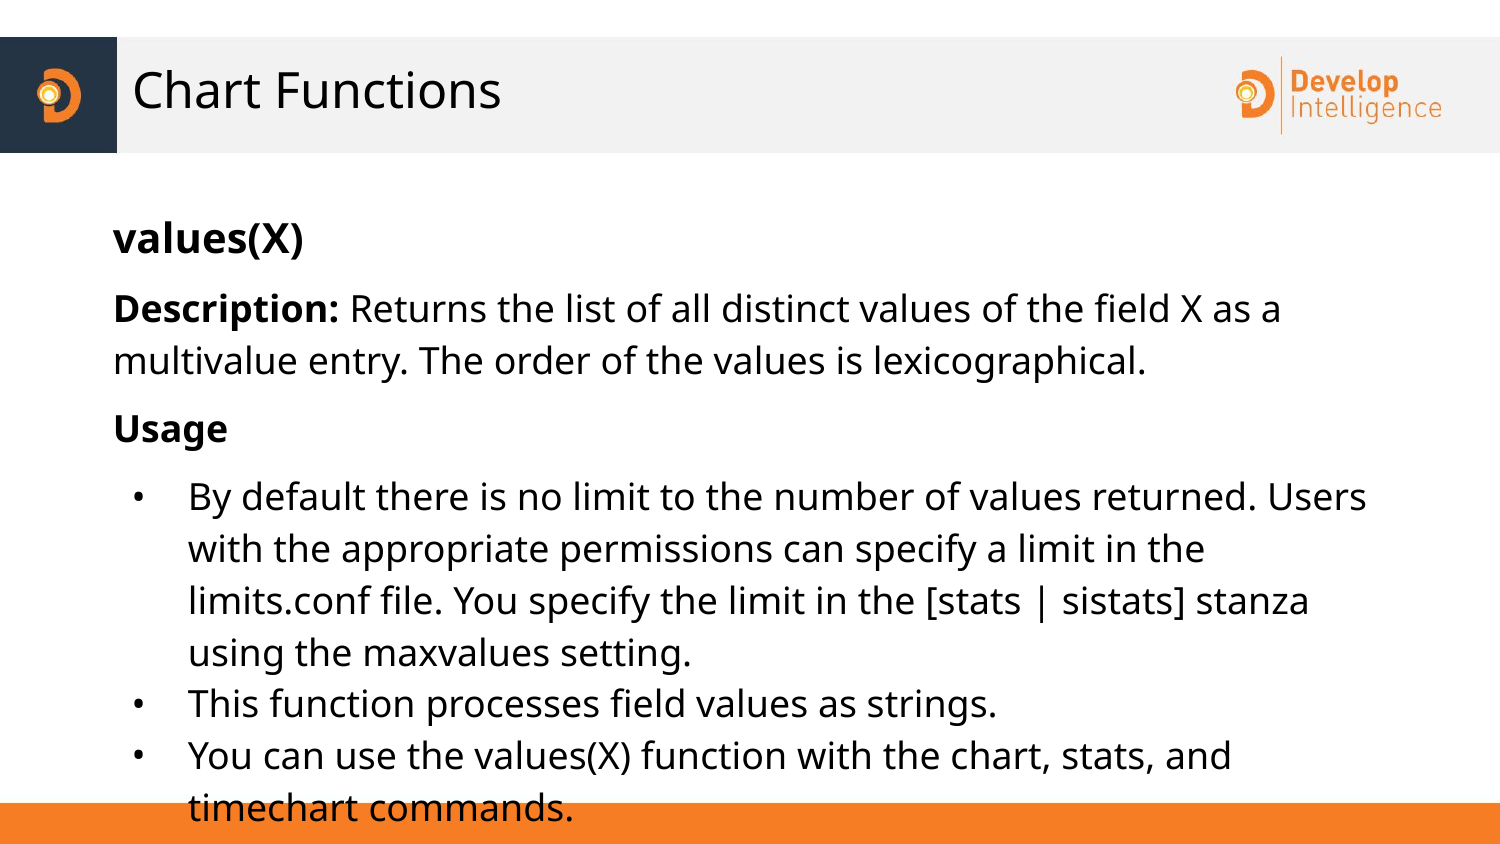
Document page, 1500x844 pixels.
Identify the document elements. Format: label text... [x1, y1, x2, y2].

list values(X) Description: Returns the list of all distinct values of the field X as a multivalue entry. The order of the values is lexicographical. Usage By default there is no limit to the number of values returned. Users with the appropriate permissions can specify a limit in the limits.conf file. You specify the limit in the [stats | sistats] stanza using the maxvalues setting. This function processes field values as strings. You can use the values(X) function with the chart, stats, and timechart commands. [101, 198, 1396, 762]
picture [0, 0, 1500, 844]
title Chart Functions [19, 36, 1396, 149]
